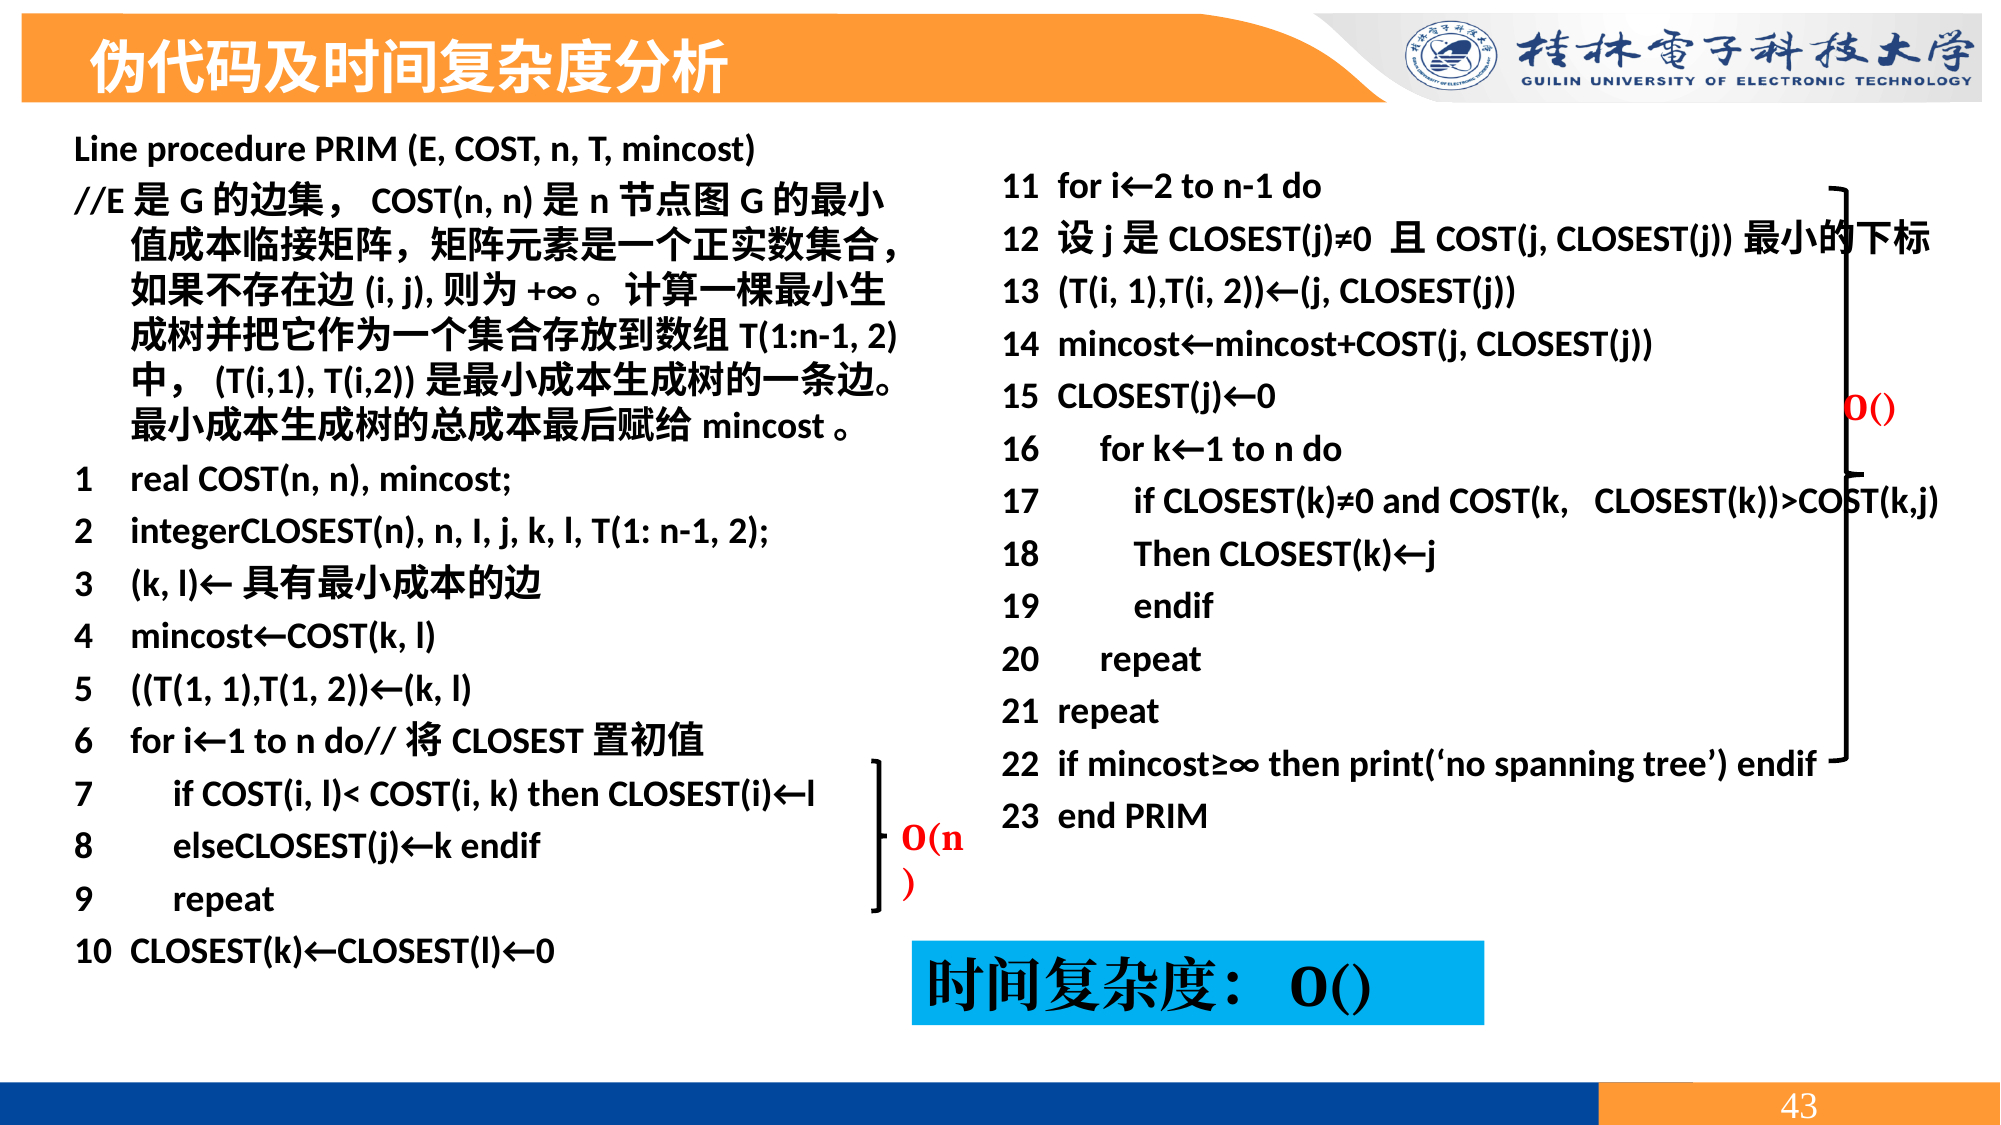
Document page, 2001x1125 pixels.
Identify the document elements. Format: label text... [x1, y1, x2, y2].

text_box Line procedure PRIM (E, COST, n, T, mincost) //E是G的边集，COST(n, n)是n节点图G的最小值成本临接矩阵，矩阵元素是一个正实数集合，如果不存在边(i, j),则为+∞。计算一棵最小生成树并把它作为一个集合存放到数组T(1:n-1, 2)中，(T(i,1), T(i,2))是最小成本生成树的一条边。最小成本生成树的总成本最后赋给mincost。 1 real COST(n, n), mincost; 2 integerCLOSEST(n), n, I, j, k, l, T(1: n-1, 2); 3 (k, l)←具有最小成本的边 4 mincost←COST(k, l) 5 ((T(1, 1),T(1, 2))←(k, l) 6 for i←1 to n do//将CLOSEST置初值 7 if COST(i, l)< COST(i, k) then CLOSEST(i)←l 8 elseCLOSEST(j)←k endif 9 repeat 10 CLOSEST(k)←CLOSEST(l)←0 [59, 116, 937, 1009]
text_box 伪代码及时间复杂度分析 [74, 23, 1101, 109]
text_box [871, 760, 887, 912]
text_box O(n) [887, 805, 987, 911]
picture [1386, 0, 2000, 103]
text_box 11 for i←2 to n-1 do 12 设j是CLOSEST(j)≠0 且COST(j, CLOSEST(j))最小的下标 13 (T(i, 1),T(i, 2))←(j, CLOSEST(j)) 14 mincost←mincost+COST(j, CLOSEST(j)) 15 CLOSEST(j)←0 16 for k←1 to n do 17 if CLOSEST(k)≠0 and COST(k, CLOSEST(k))>COST(k,j) 18 Then CLOSEST(k)←j 19 endif 20 repeat 21 repeat 22 if mincost≥∞ then print(‘no spanning tree’) endif 23 end PRIM [986, 153, 1976, 1047]
text_box [1828, 187, 1864, 762]
